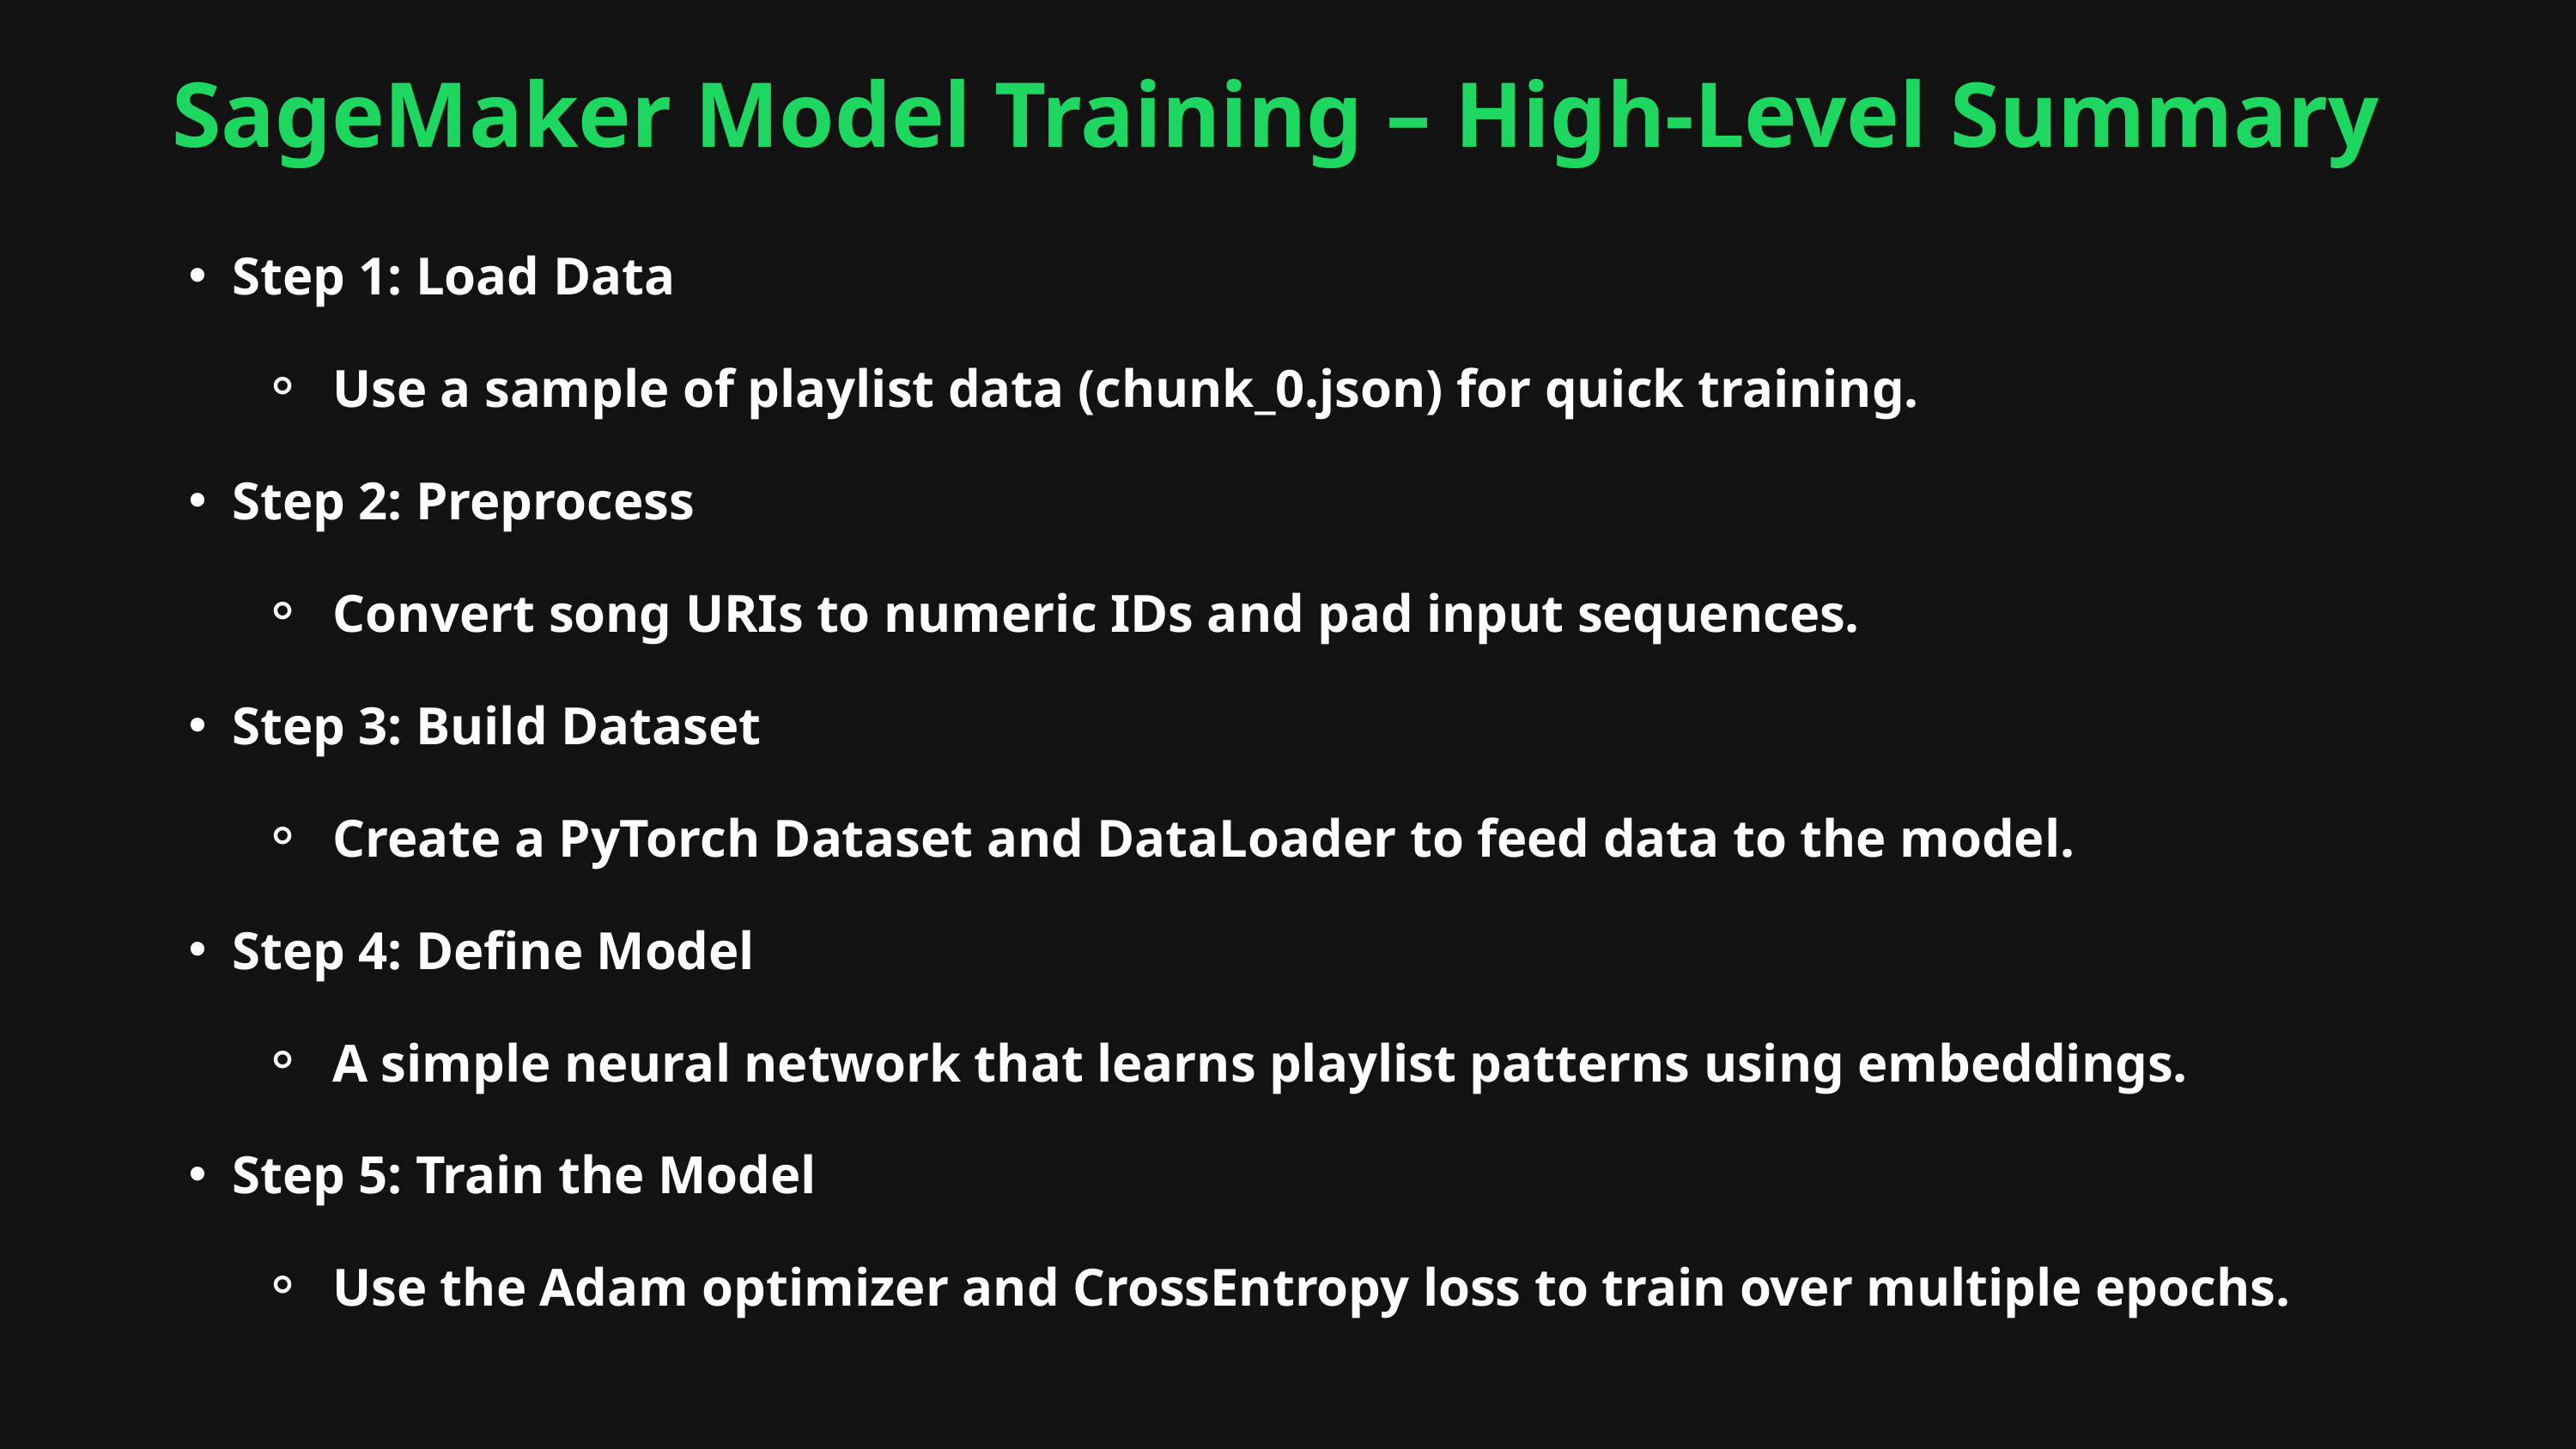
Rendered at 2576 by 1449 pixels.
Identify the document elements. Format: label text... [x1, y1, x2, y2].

text_box SageMaker Model Training – High-Level Summary [76, 57, 2500, 165]
text_box Step 1: Load Data Use a sample of playlist data (chunk_0.json) for quick training. Step 2: Preprocess Convert song URIs to numeric IDs and pad input sequences. Step 3: Build Dataset Create a PyTorch Dataset and DataLoader to feed data to the model. Step 4: Define Model A simple neural network that learns playlist patterns using embeddings. Step 5: Train the Model Use the Adam optimizer and CrossEntropy loss to train over multiple epochs. [144, 193, 2501, 1429]
